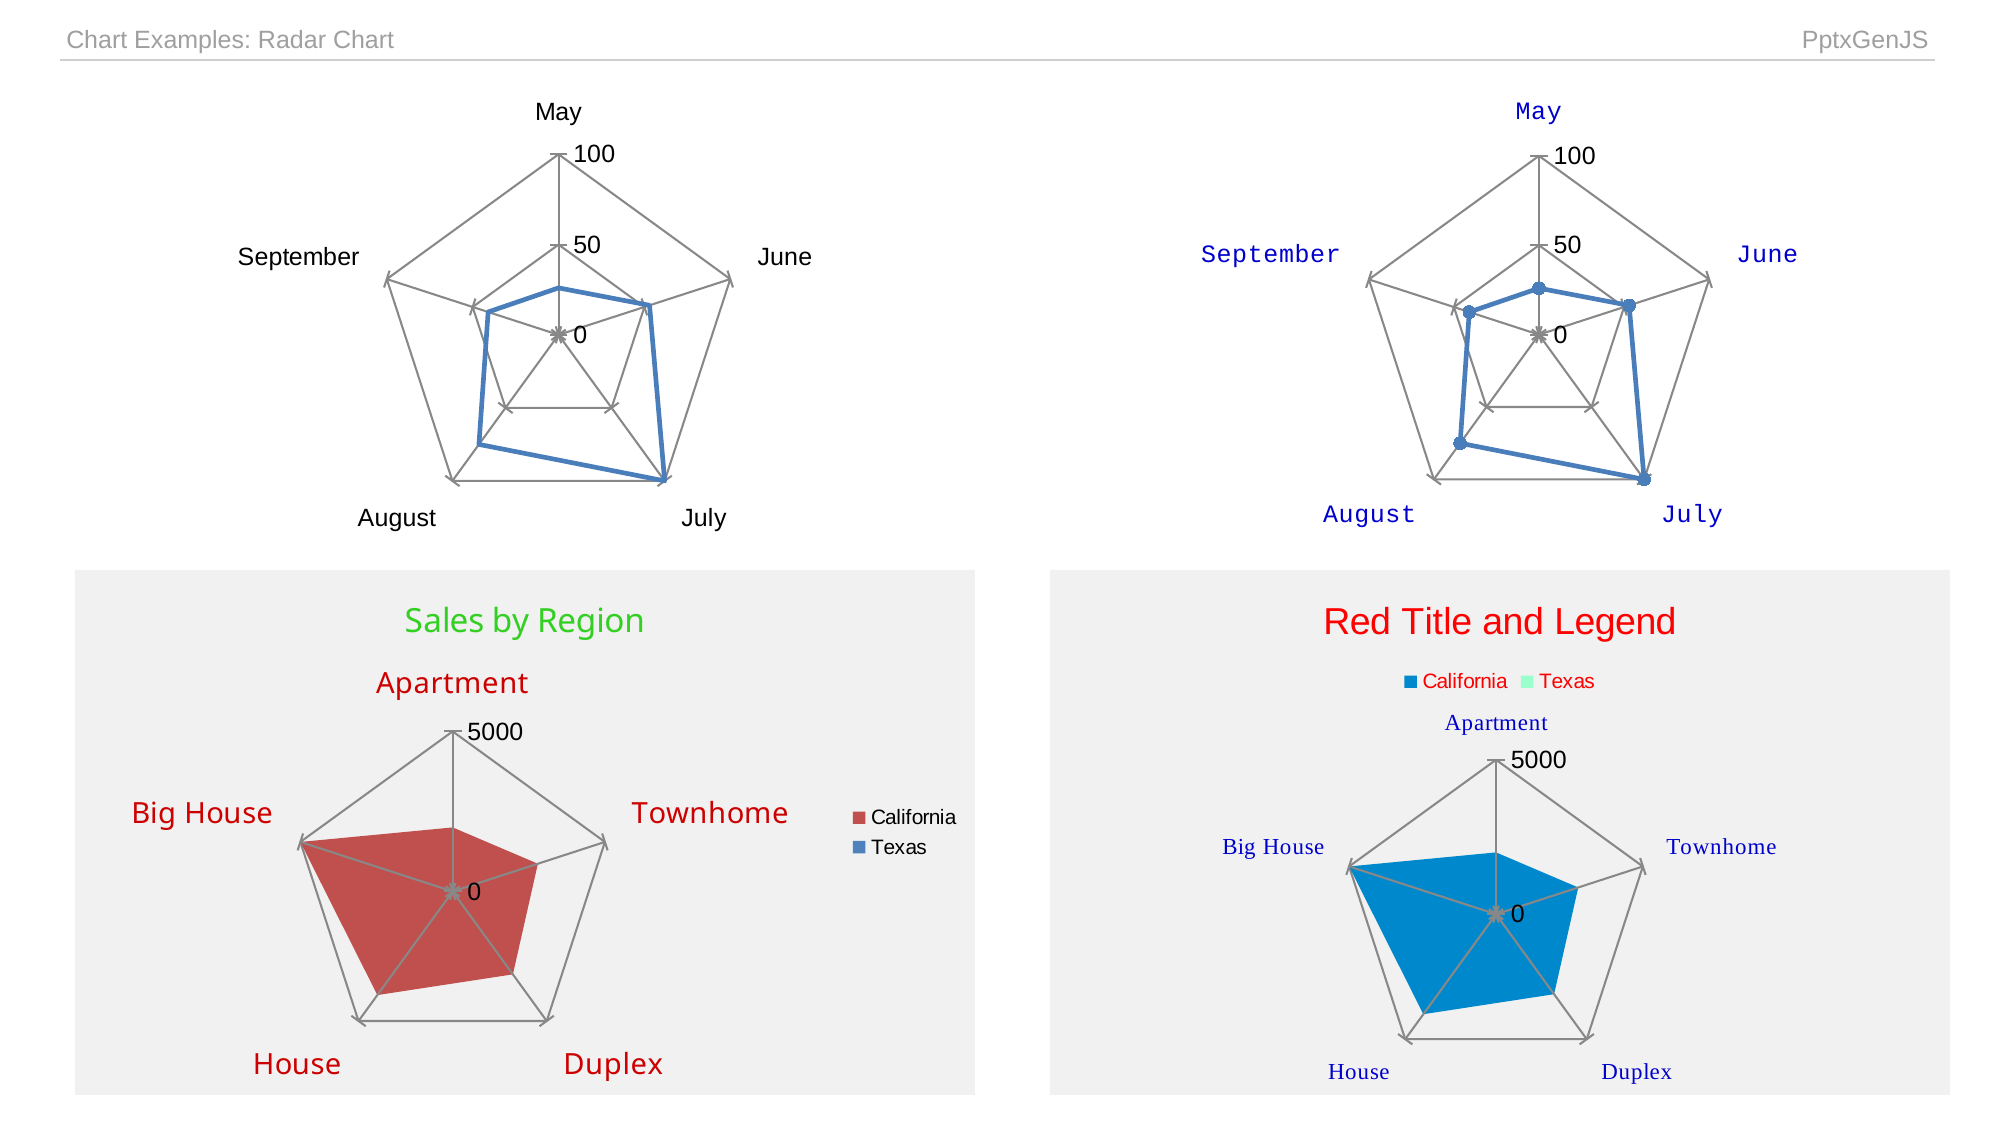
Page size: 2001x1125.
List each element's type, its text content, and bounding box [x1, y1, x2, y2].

chart [74, 569, 976, 1096]
table_header PptxGenJS [1410, 19, 1935, 59]
table_header Chart Examples: Radar Chart [60, 19, 1410, 59]
chart [1049, 89, 1951, 541]
chart [1049, 569, 1951, 1096]
chart [74, 89, 976, 541]
